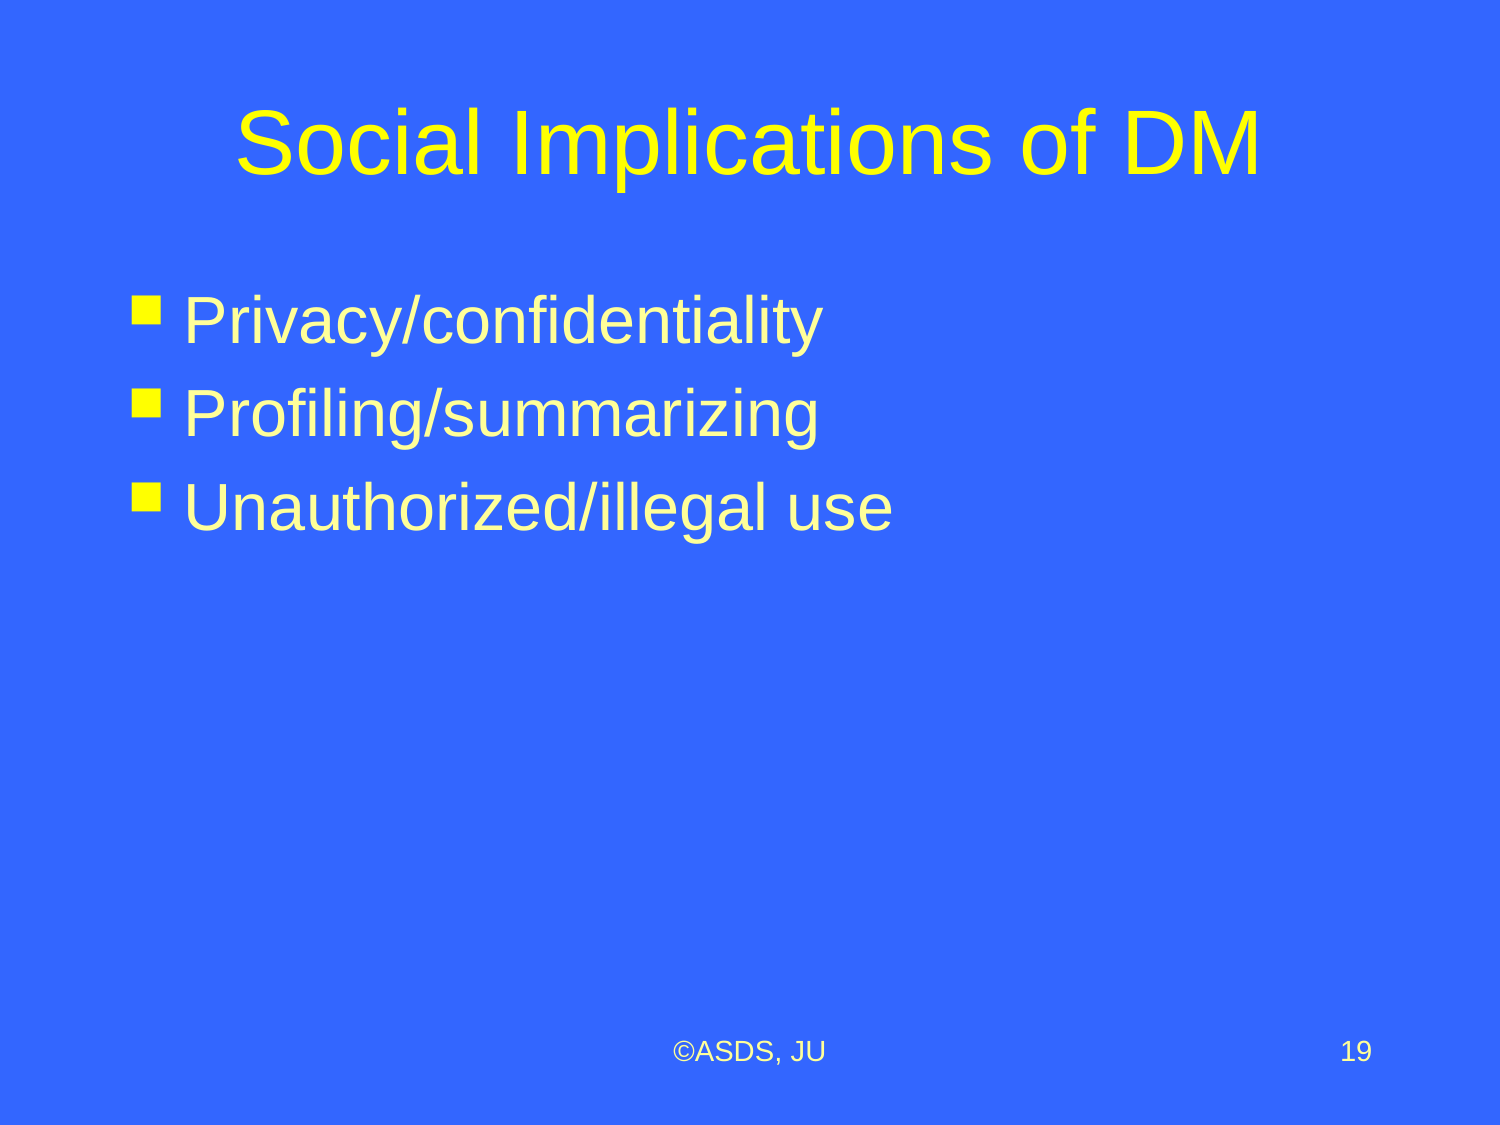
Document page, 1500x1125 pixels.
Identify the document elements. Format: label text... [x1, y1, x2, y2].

list Privacy/confidentiality Profiling/summarizing Unauthorized/illegal use [111, 268, 1388, 1001]
footer ©ASDS, JU [511, 1024, 988, 1101]
title Social Implications of DM [112, 37, 1388, 238]
slide_number 19 [1074, 1024, 1388, 1101]
